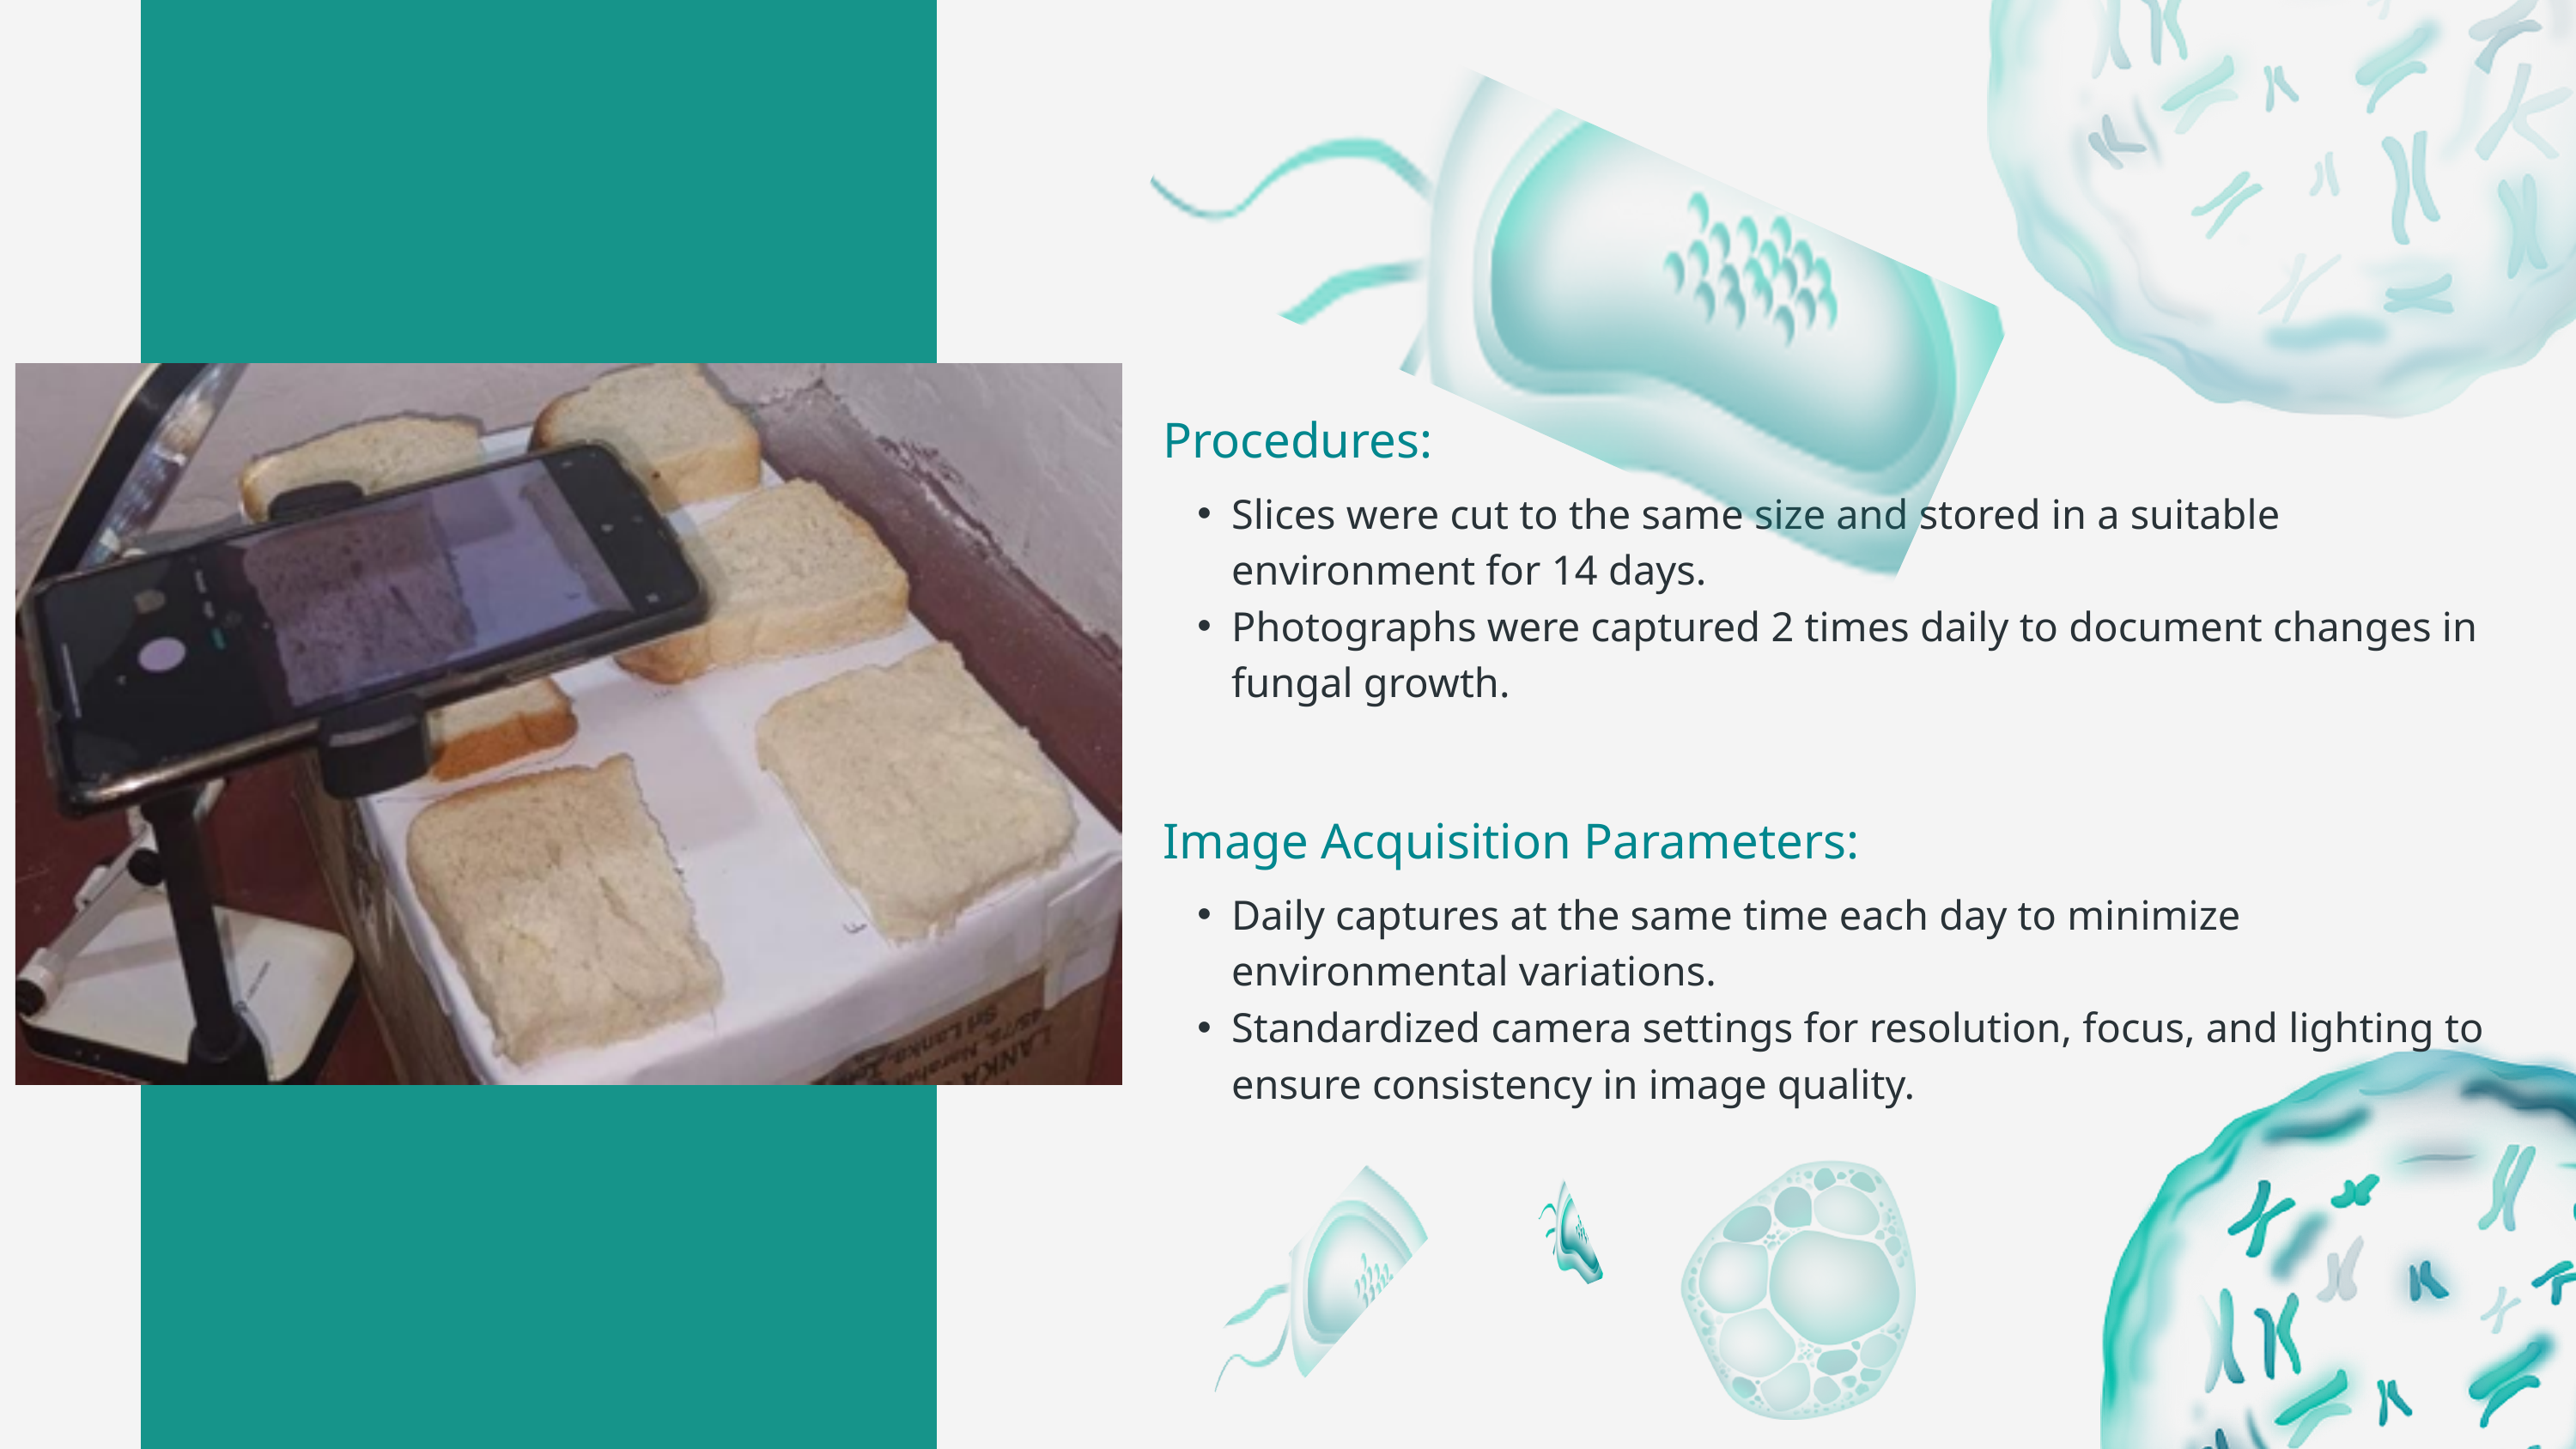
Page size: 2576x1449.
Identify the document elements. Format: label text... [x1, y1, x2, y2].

text_box Image Acquisition Parameters: [1163, 801, 1966, 881]
text_box Procedures: [1163, 400, 1640, 480]
text_box [1121, 0, 2014, 591]
text_box [1680, 1163, 1916, 1420]
text_box [2100, 1034, 2576, 1449]
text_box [141, 0, 938, 1449]
text_box [15, 363, 135, 1085]
text_box Slices were cut to the same size and stored in a suitable environment for 14 days. Photographs were captured 2 times daily to document changes in fungal growth. [1163, 480, 2500, 762]
text_box Daily captures at the same time each day to minimize environmental variations. Standardized camera settings for resolution, focus, and lighting to ensure consistency in image quality. [1163, 881, 2500, 1163]
text_box [1524, 1170, 1605, 1293]
text_box [944, 363, 1122, 1085]
text_box [1188, 1163, 1449, 1431]
text_box [1987, 0, 2576, 422]
